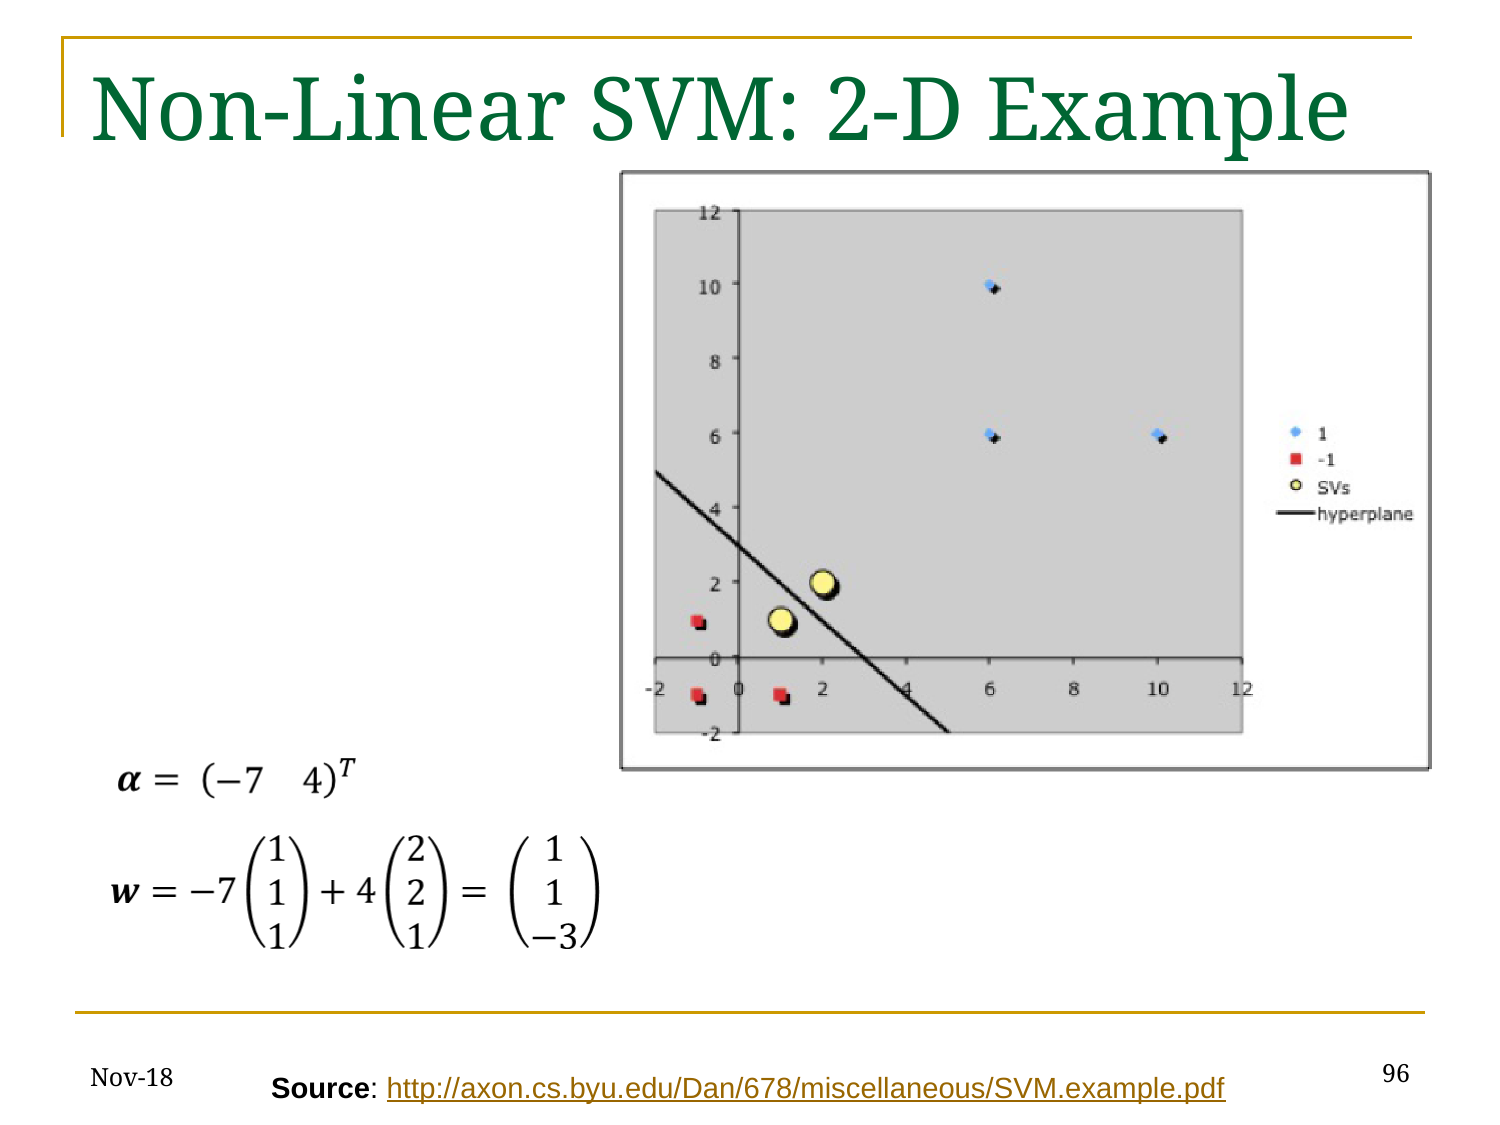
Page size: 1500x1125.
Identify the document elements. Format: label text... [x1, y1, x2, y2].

slide_number ‹#› [1074, 1024, 1425, 1100]
text_box [99, 747, 375, 808]
title Non-Linear SVM: 2-D Example [75, 45, 1425, 233]
picture [612, 162, 1439, 779]
text_box Source: http://axon.cs.byu.edu/Dan/678/miscellaneous/SVM.example.pdf [256, 1061, 1244, 1113]
text_box [49, 822, 663, 958]
slide_number Nov-18 [75, 1024, 425, 1100]
